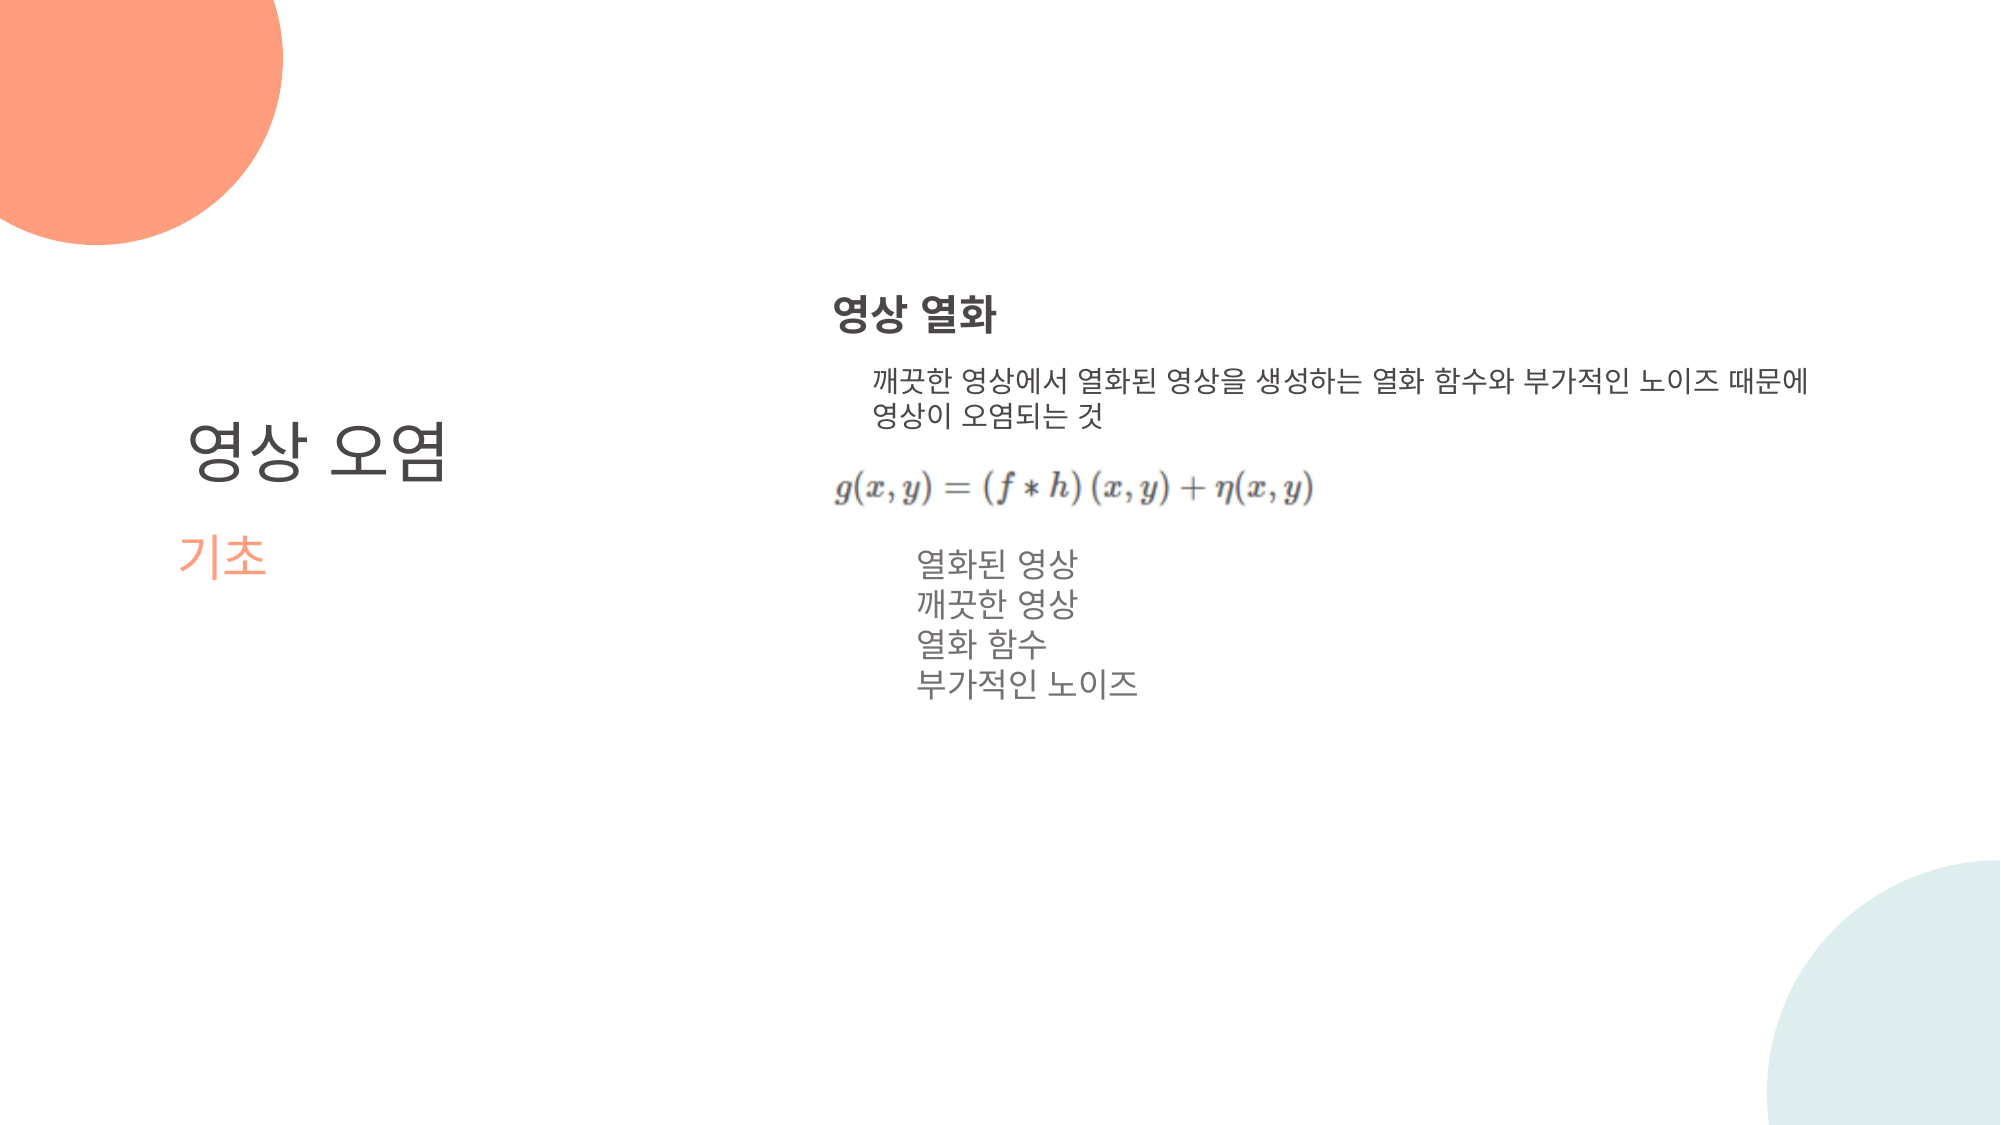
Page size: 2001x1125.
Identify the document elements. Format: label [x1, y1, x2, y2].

text_box [1765, 859, 2000, 1125]
text_box [0, 0, 284, 247]
picture [808, 450, 1332, 537]
text_box [808, 281, 1875, 442]
text_box [157, 403, 481, 595]
